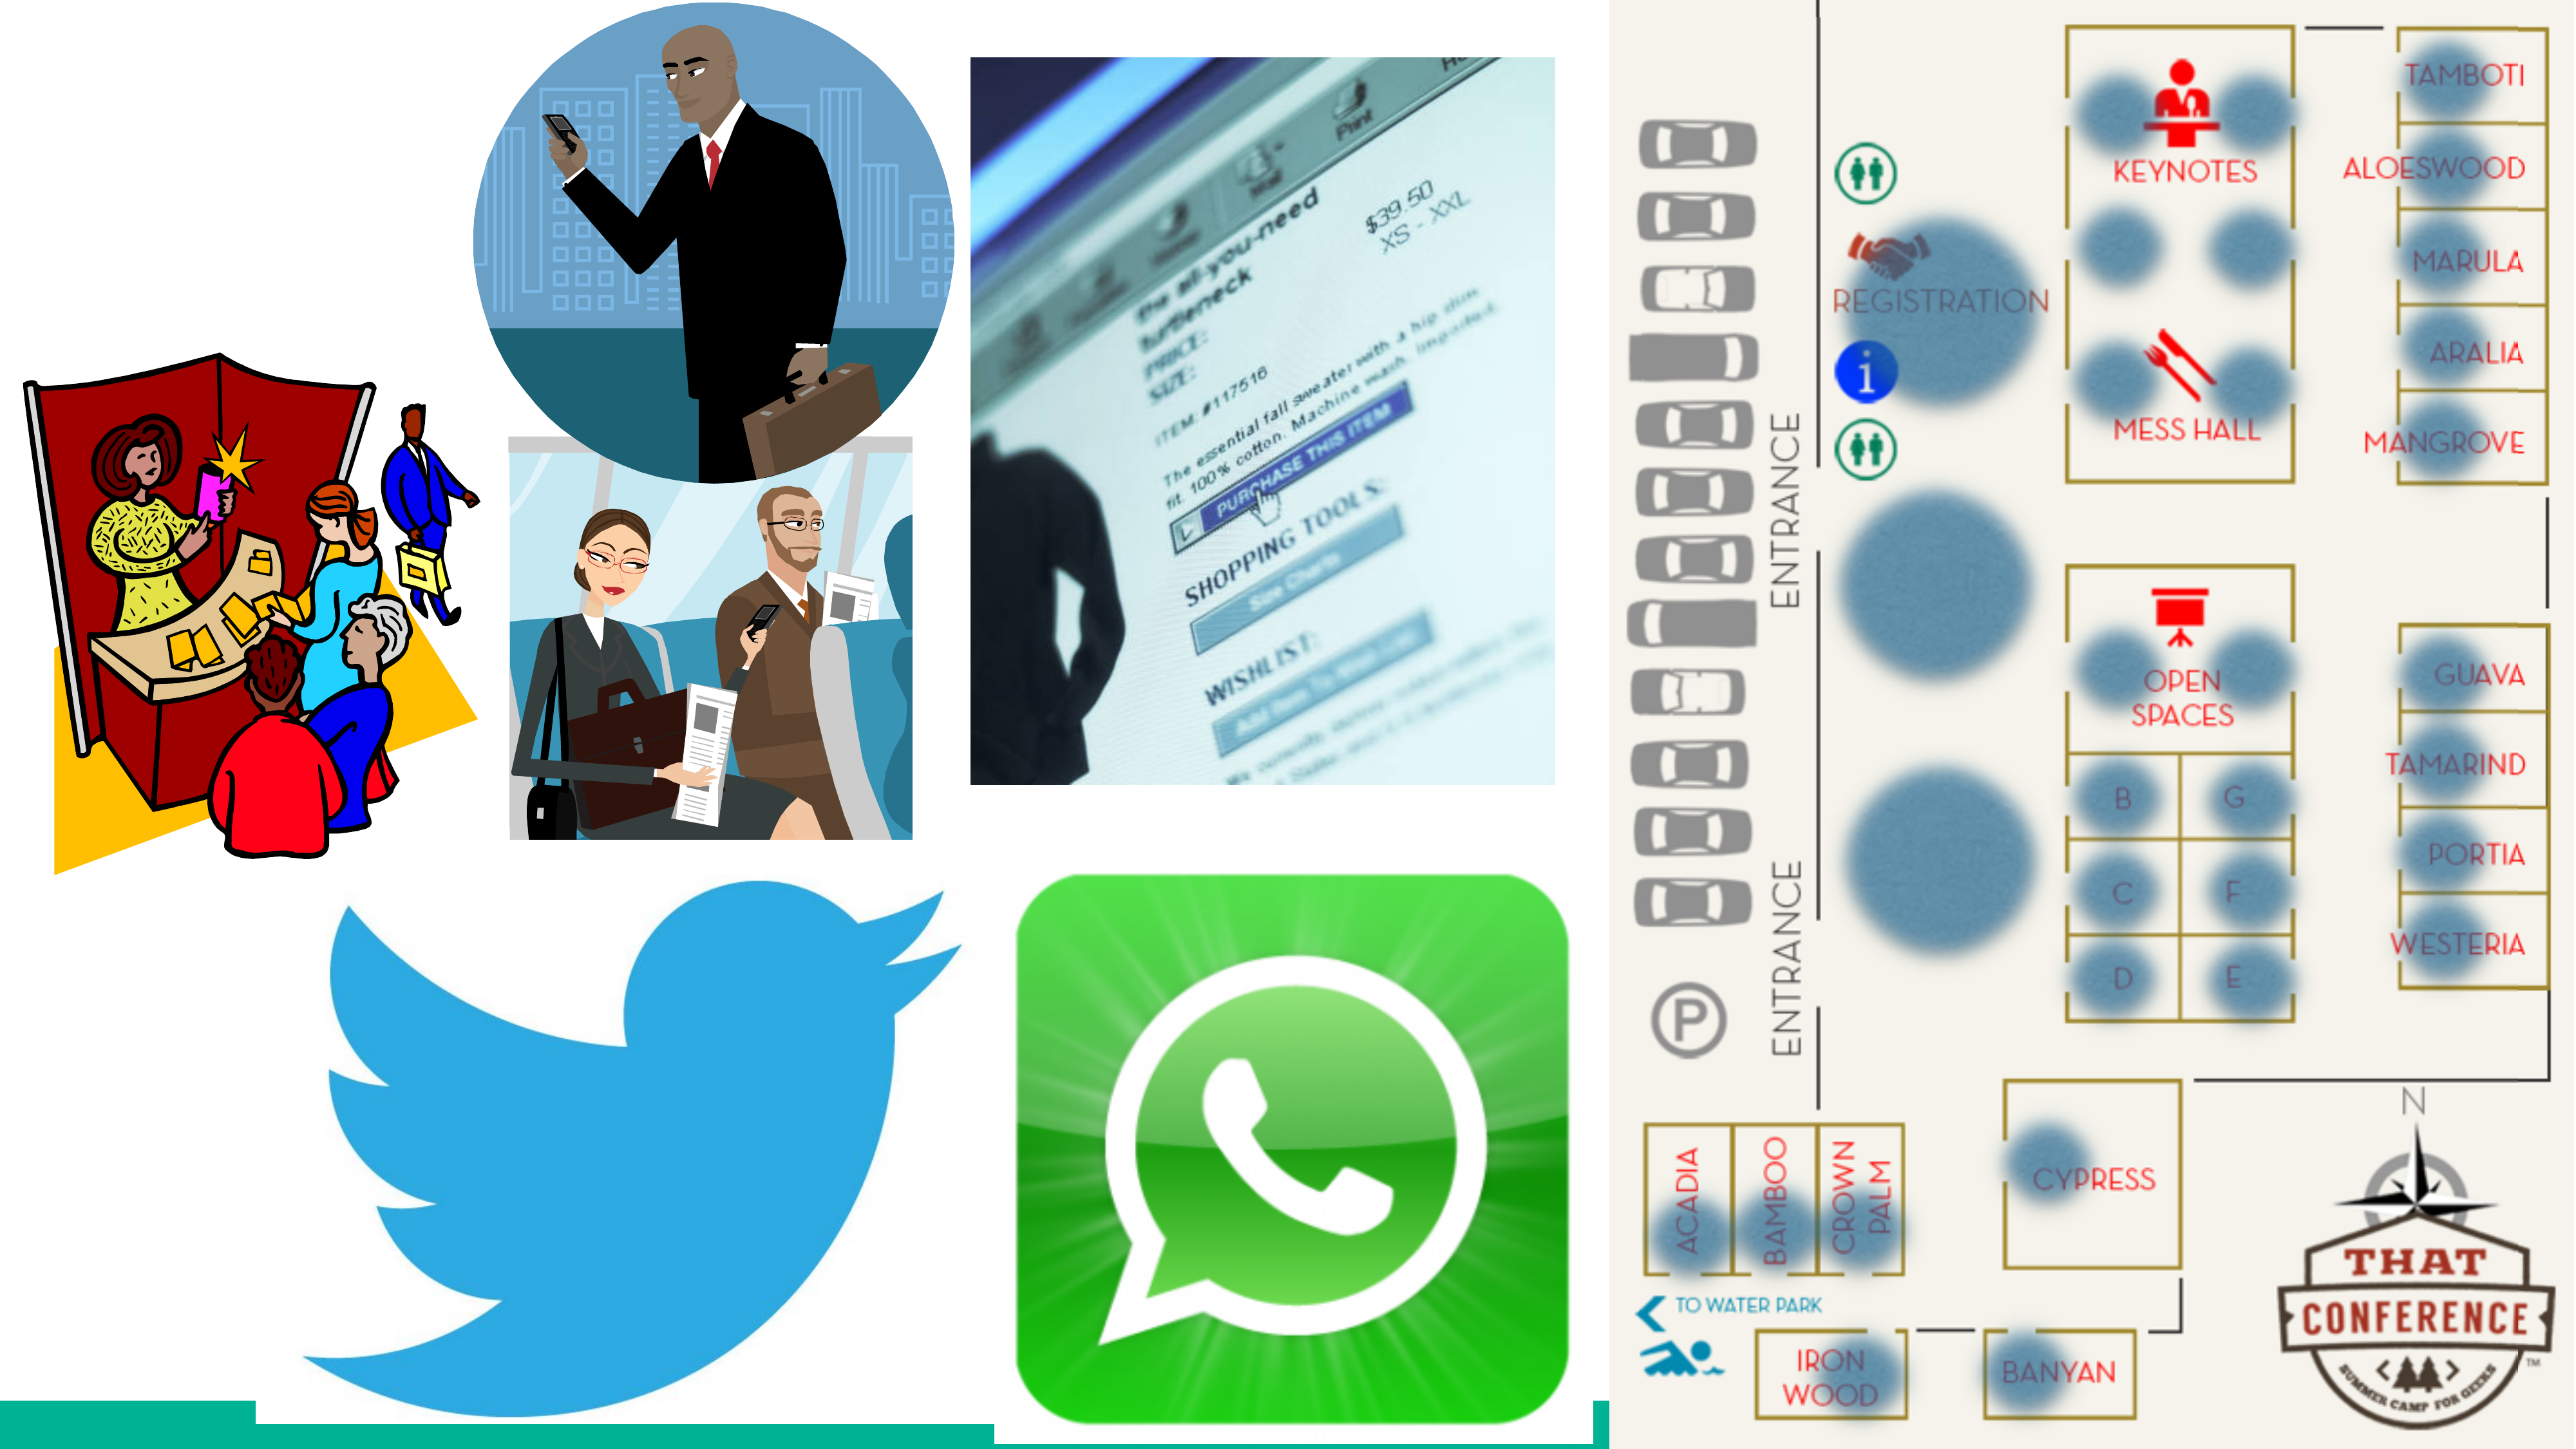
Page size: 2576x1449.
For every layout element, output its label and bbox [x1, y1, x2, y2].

text_box [256, 855, 1594, 1444]
text_box [473, 2, 955, 840]
picture [20, 352, 481, 876]
picture [1609, 0, 2574, 1449]
picture [970, 57, 1555, 785]
